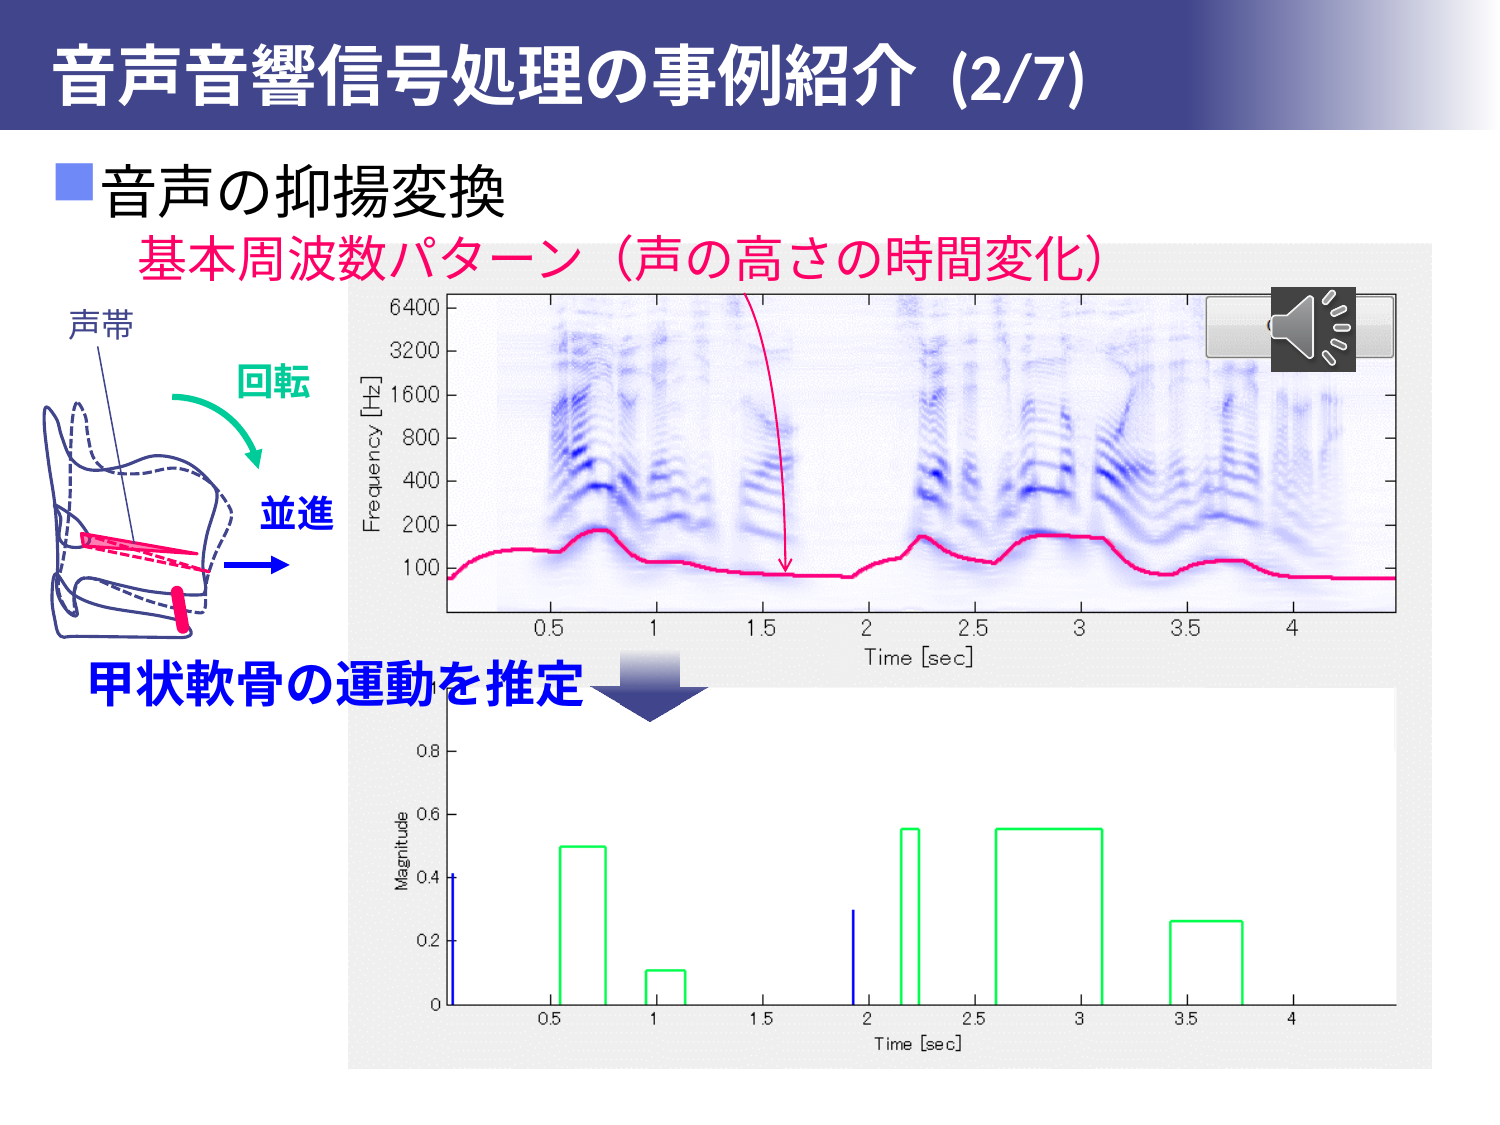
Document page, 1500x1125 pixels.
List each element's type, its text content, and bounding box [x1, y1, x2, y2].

list 音声の抑揚変換 [35, 147, 1481, 1105]
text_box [40, 296, 364, 638]
title 音声音響信号処理の事例紹介 (2/7) [35, 34, 1481, 114]
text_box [348, 241, 1432, 1070]
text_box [176, 591, 184, 628]
text_box 甲状軟骨の運動を推定 [70, 647, 161, 720]
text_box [167, 219, 1105, 873]
